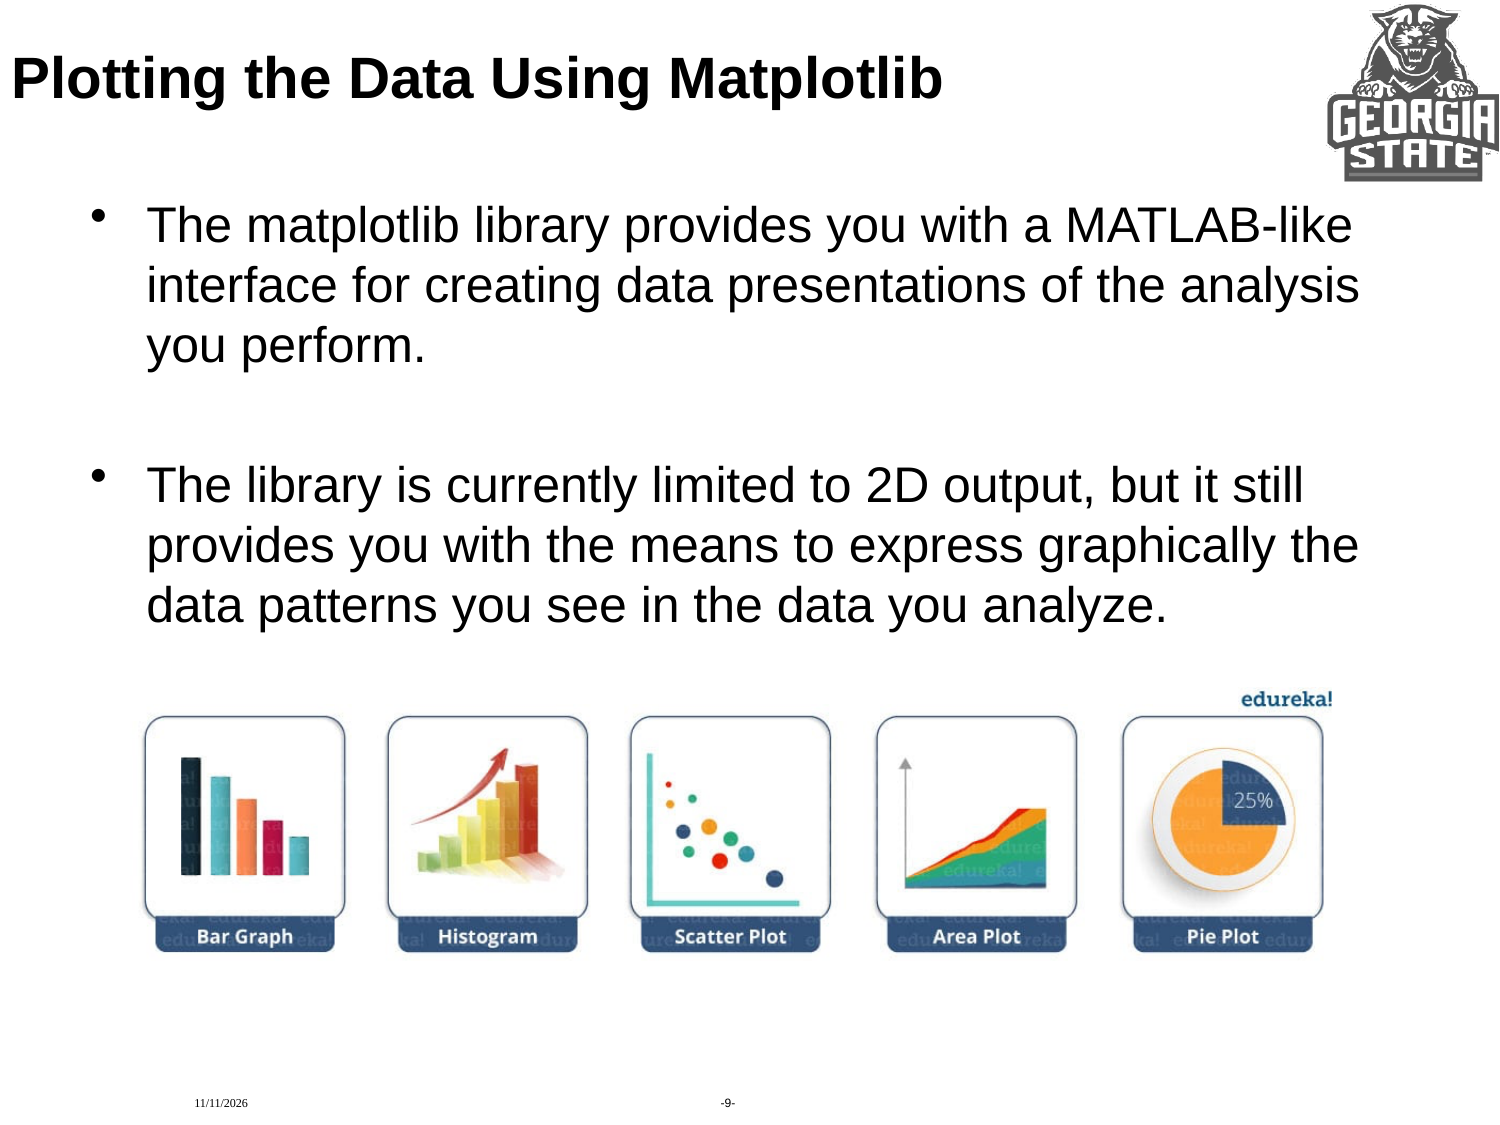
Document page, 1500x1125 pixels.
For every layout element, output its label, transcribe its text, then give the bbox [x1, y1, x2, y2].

picture [130, 687, 1332, 966]
picture [1325, 2, 1500, 187]
title Plotting the Data Using Matplotlib [11, 34, 1188, 116]
list The matplotlib library provides you with a MATLAB-like interface for creating data presentations of the analysis you perform. The library is currently limited to 2D output, but it still provides you with the means to express graphically the data patterns you see in the data you analyze. [75, 184, 1425, 1005]
